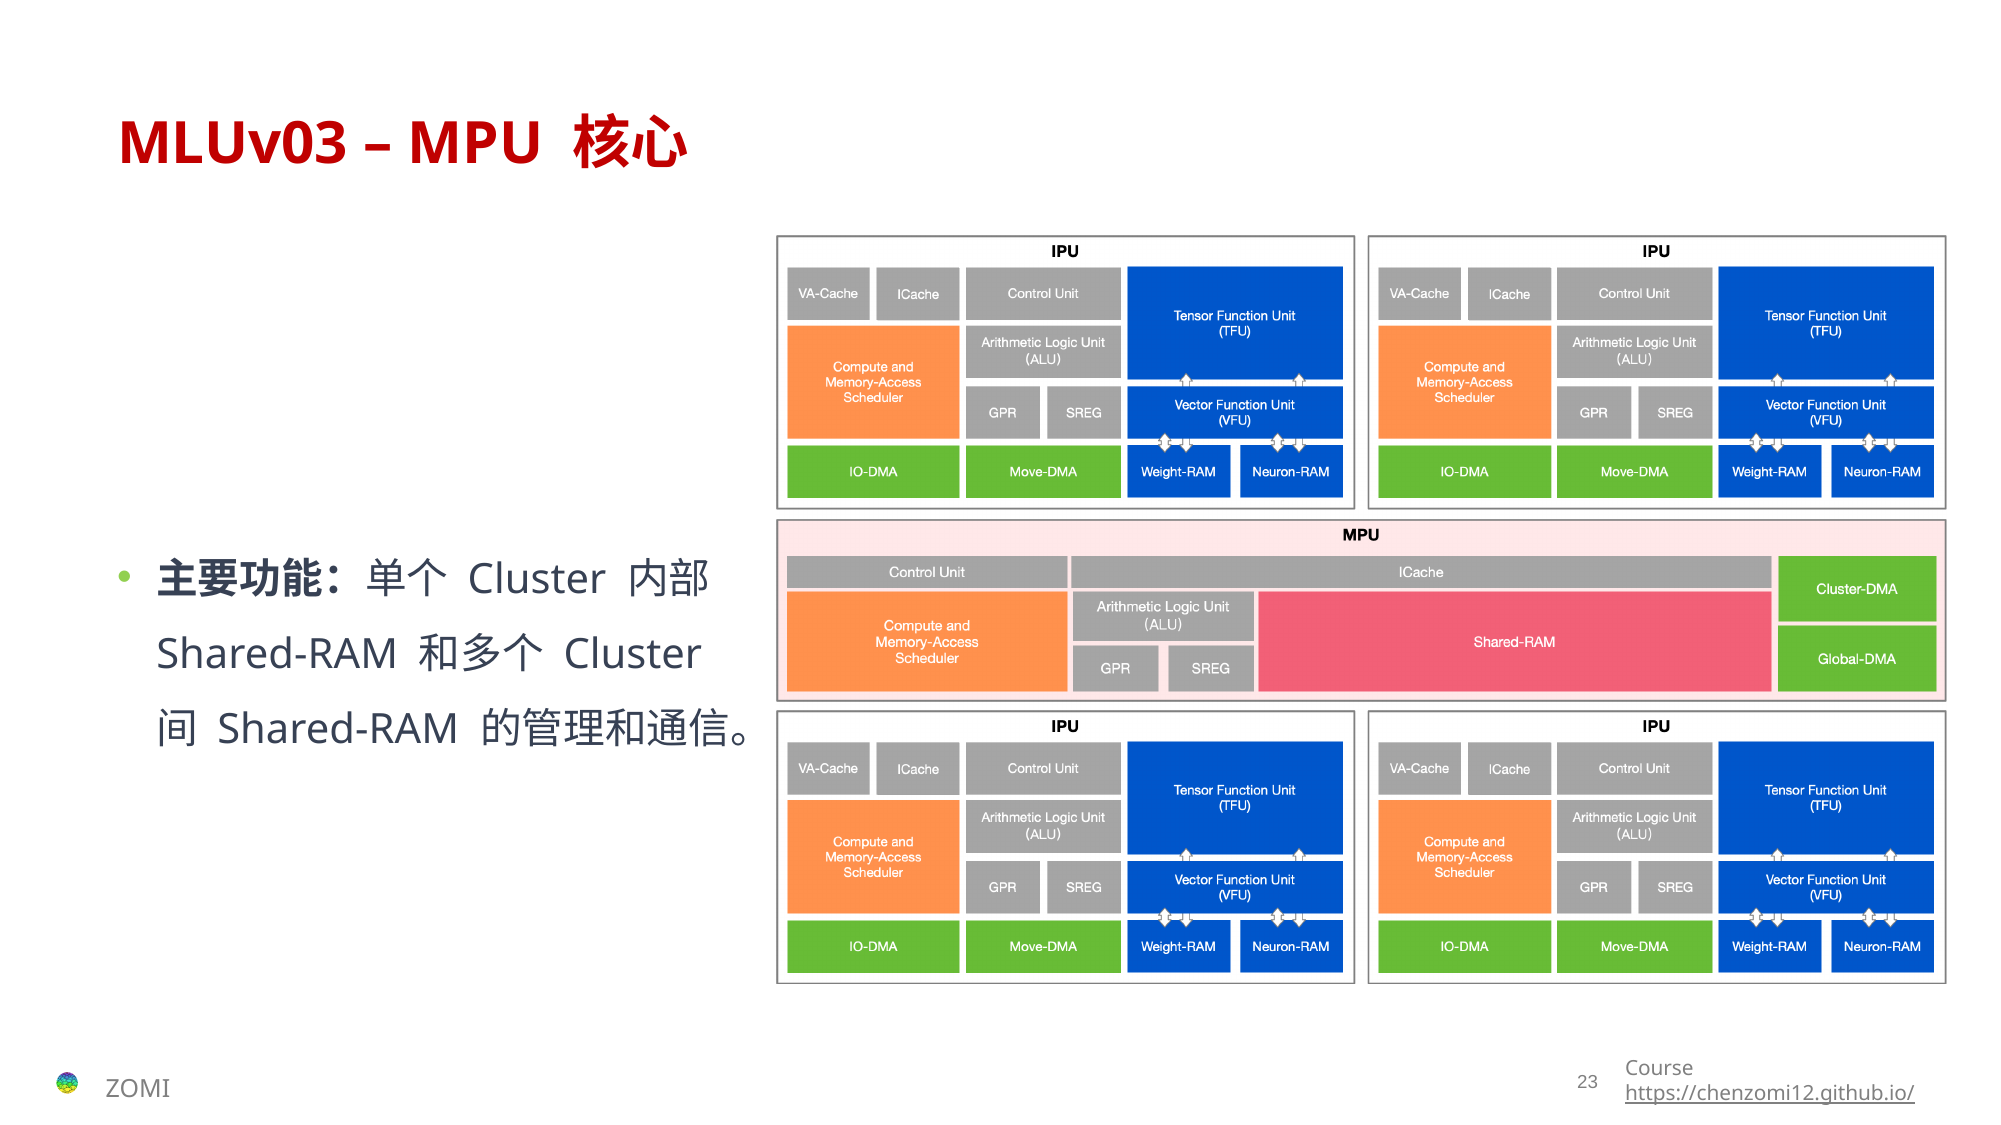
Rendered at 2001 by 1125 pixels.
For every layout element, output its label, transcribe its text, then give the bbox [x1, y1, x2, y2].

title MLUv03 – MPU 核心 [102, 91, 1901, 189]
picture [57, 1073, 77, 1093]
picture [775, 235, 1947, 984]
list 主要功能：单个 Cluster 内部 Shared-RAM 和多个 Cluster 间 Shared-RAM 的管理和通信。 [102, 235, 776, 1043]
